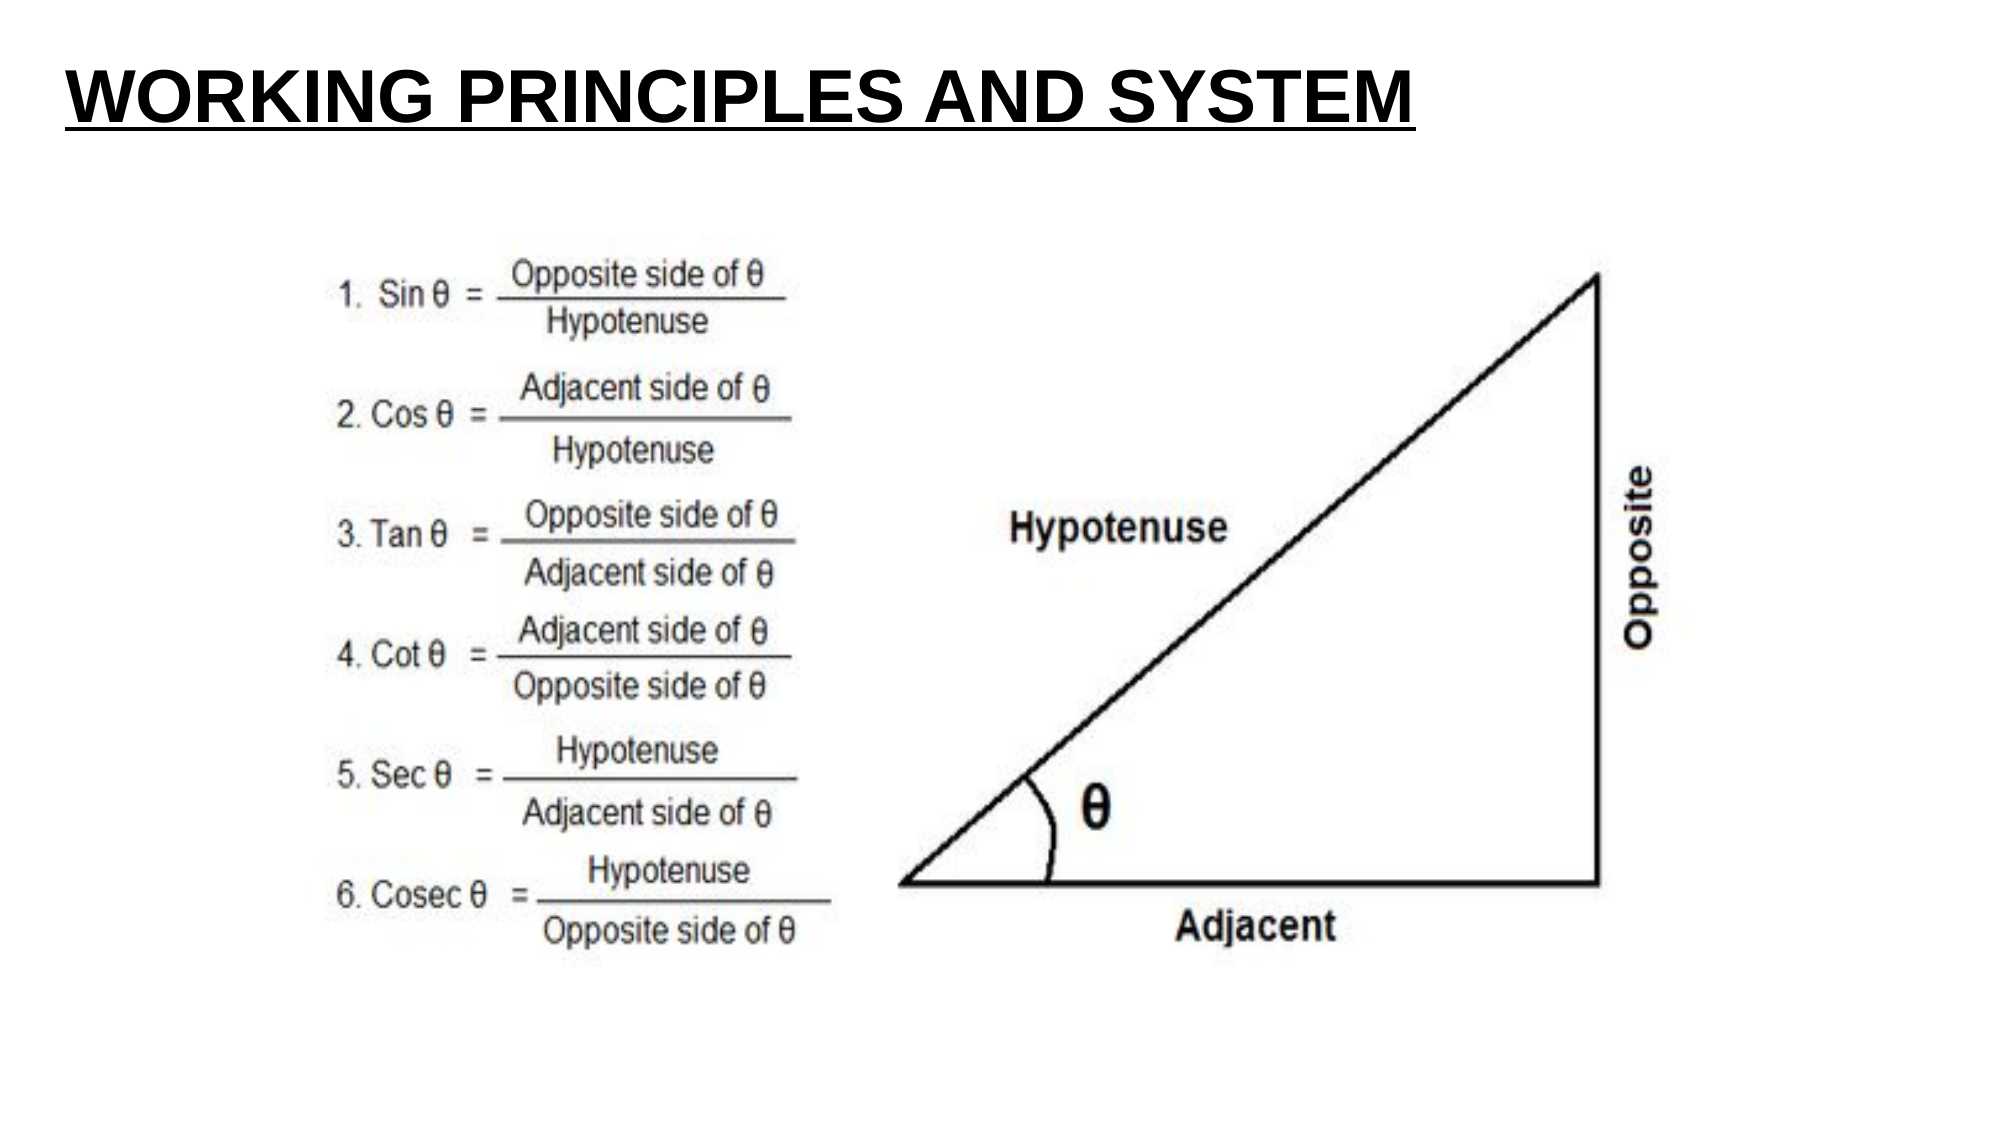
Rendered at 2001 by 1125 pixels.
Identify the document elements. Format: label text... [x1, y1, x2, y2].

text_box WORKING PRINCIPLES AND SYSTEM [50, 40, 1546, 146]
picture [306, 234, 1694, 1017]
